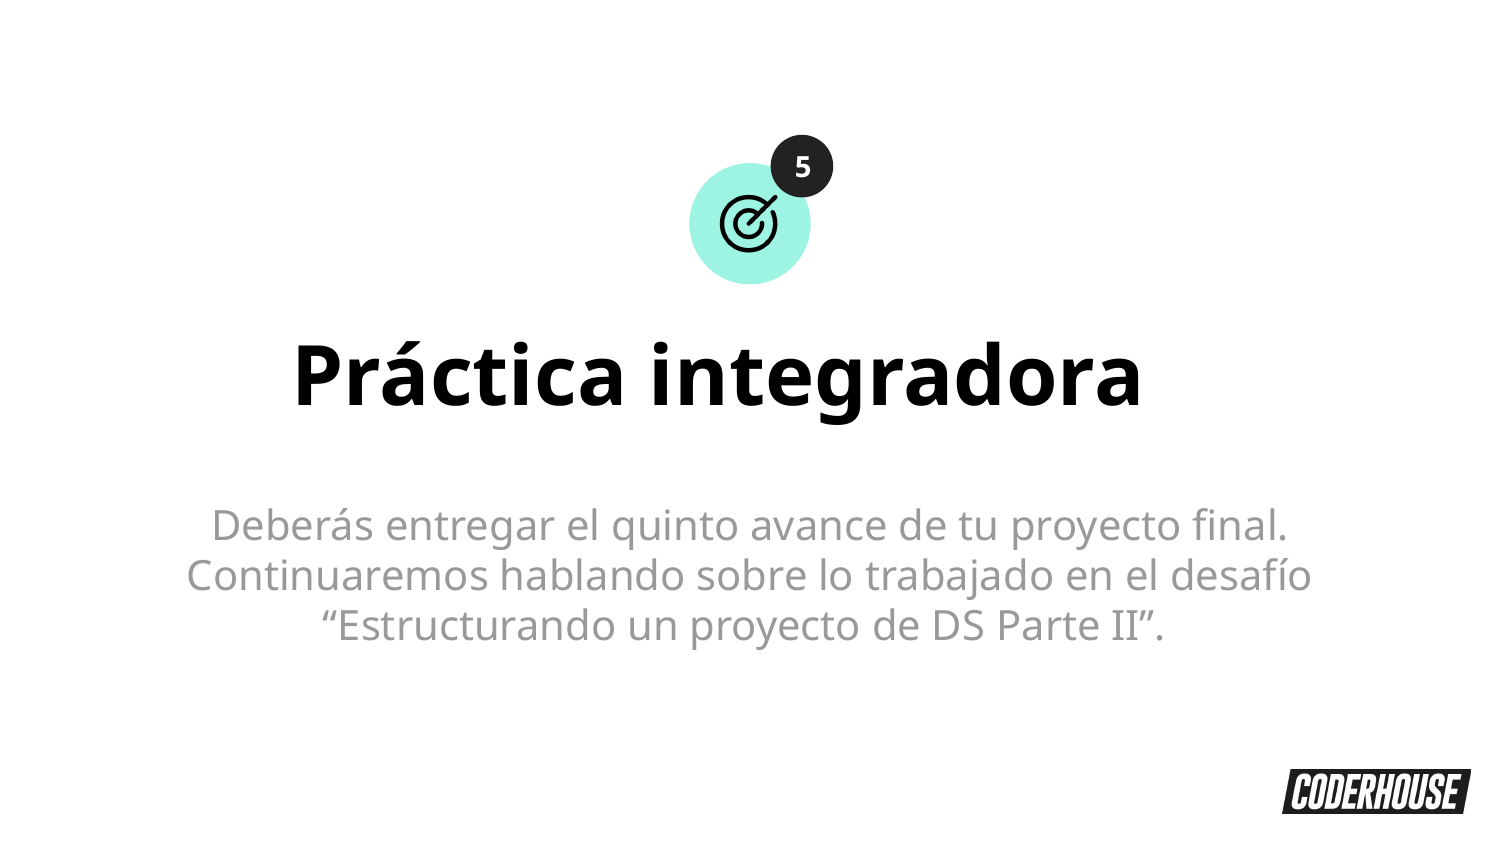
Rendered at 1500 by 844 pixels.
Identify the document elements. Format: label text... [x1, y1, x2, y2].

picture [1281, 769, 1471, 814]
text_box Práctica integradora [218, 318, 1240, 483]
text_box Deberás entregar el quinto avance de tu proyecto final. Continuaremos hablando sobre lo trabajado en el desafío “Estructurando un proyecto de DS Parte II”. [161, 483, 1339, 664]
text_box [689, 162, 811, 285]
text_box 5 [771, 134, 834, 195]
